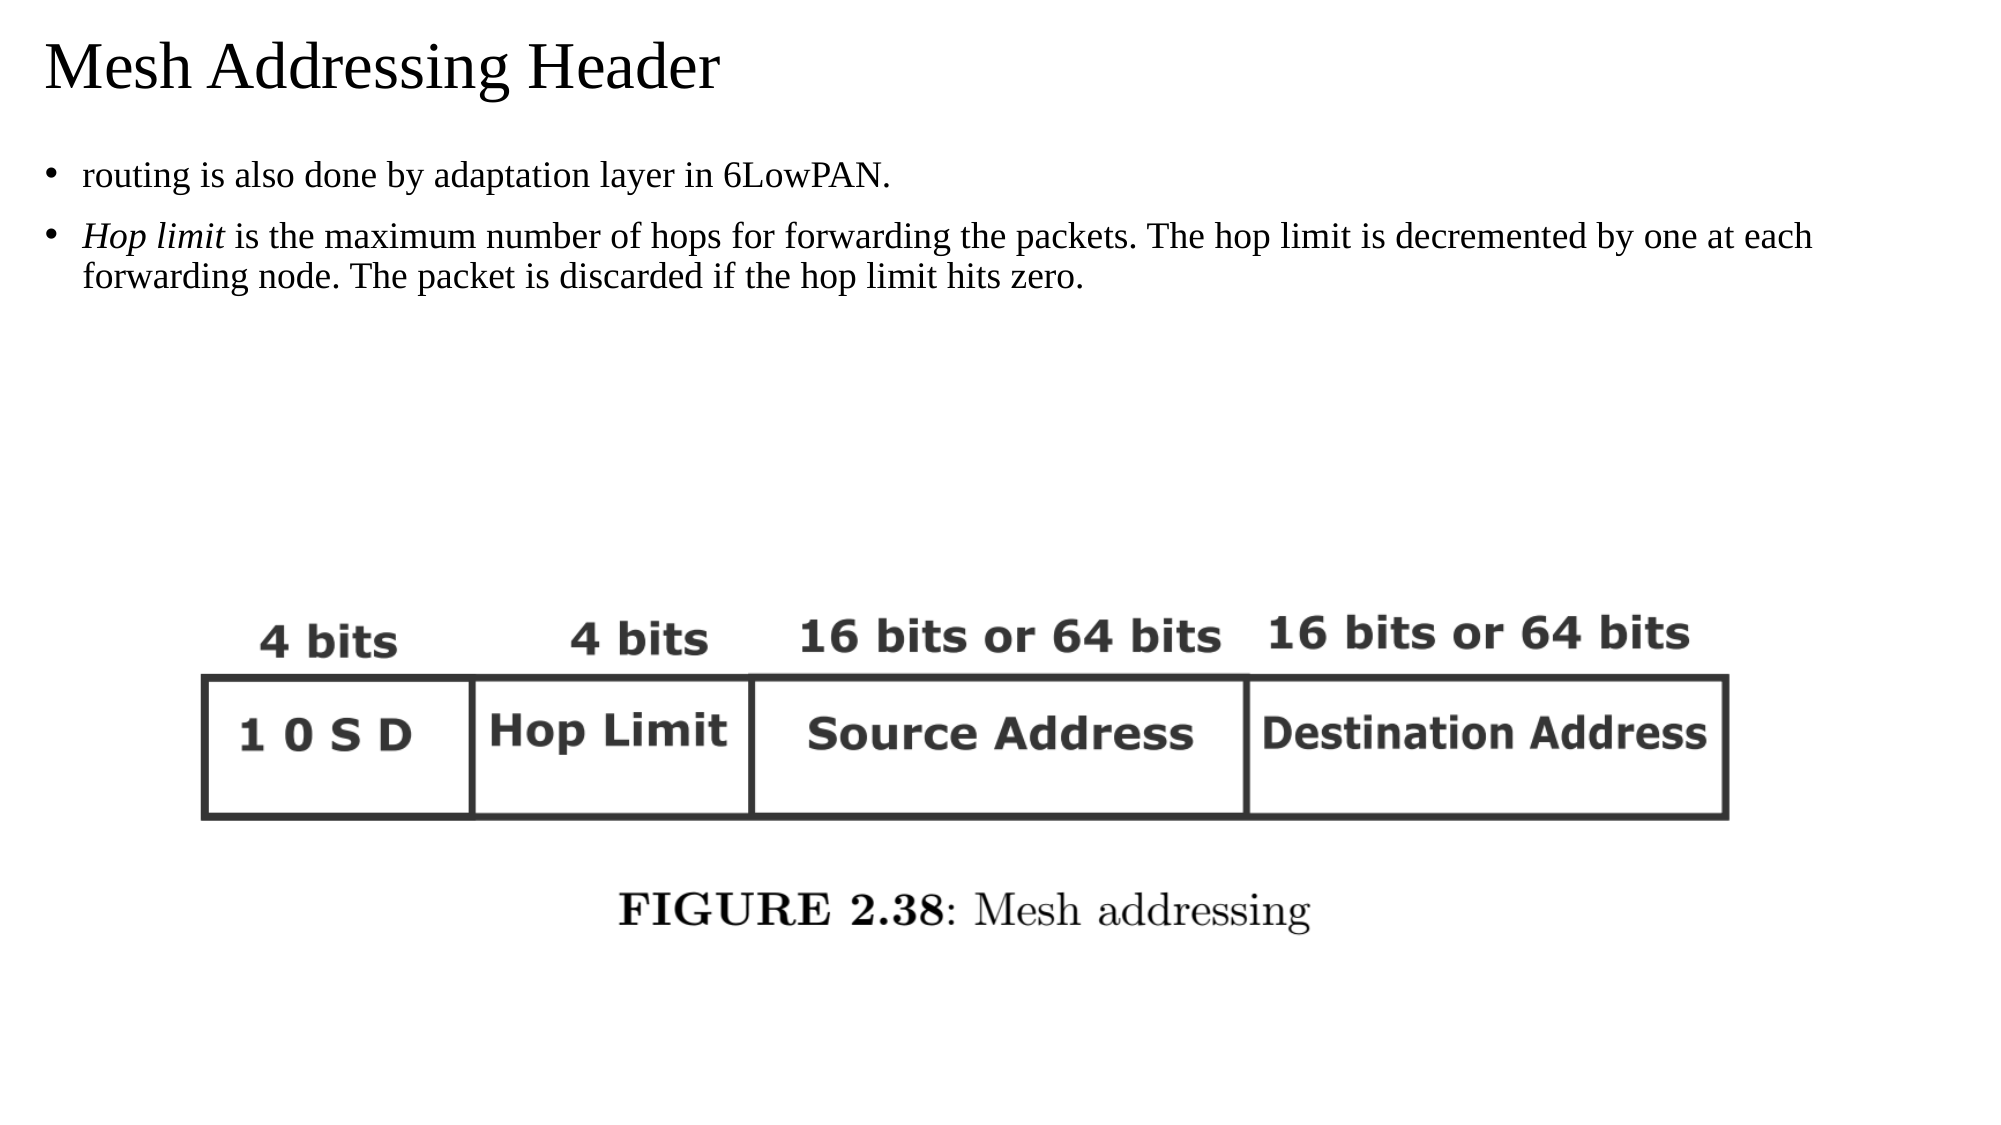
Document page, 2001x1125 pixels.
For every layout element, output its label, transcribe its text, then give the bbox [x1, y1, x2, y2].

list routing is also done by adaptation layer in 6LowPAN. Hop limit is the maximum number of hops for forwarding the packets. The hop limit is decremented by one at each forwarding node. The packet is discarded if the hop limit hits zero. [29, 147, 1957, 1014]
title Mesh Addressing Header [29, 23, 1755, 111]
picture [172, 593, 1755, 940]
